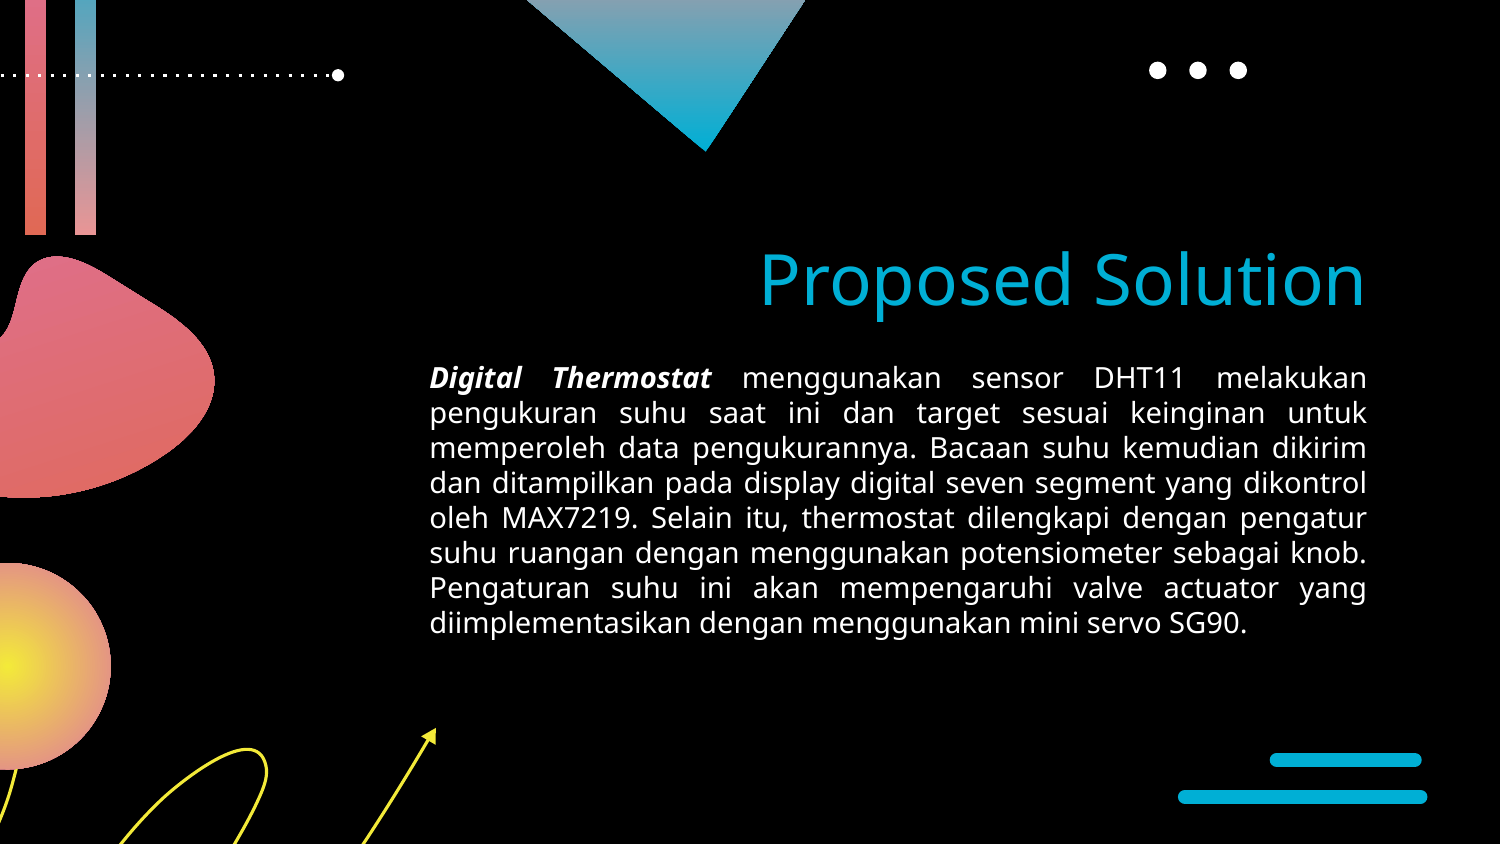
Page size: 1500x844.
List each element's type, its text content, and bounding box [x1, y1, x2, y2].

title Proposed Solution [116, 219, 1383, 329]
text_box [527, 0, 805, 152]
subtitle Digital Thermostat menggunakan sensor DHT11 melakukan pengukuran suhu saat ini dan target sesuai keinginan untuk memperoleh data pengukurannya. Bacaan suhu kemudian dikirim dan ditampilkan pada display digital seven segment yang dikontrol oleh MAX7219. Selain itu, thermostat dilengkapi dengan pengatur suhu ruangan dengan menggunakan potensiometer sebagai knob. Pengaturan suhu ini akan mempengaruhi valve actuator yang diimplementasikan dengan menggunakan mini servo SG90. [414, 344, 1383, 659]
text_box [0, 256, 215, 498]
